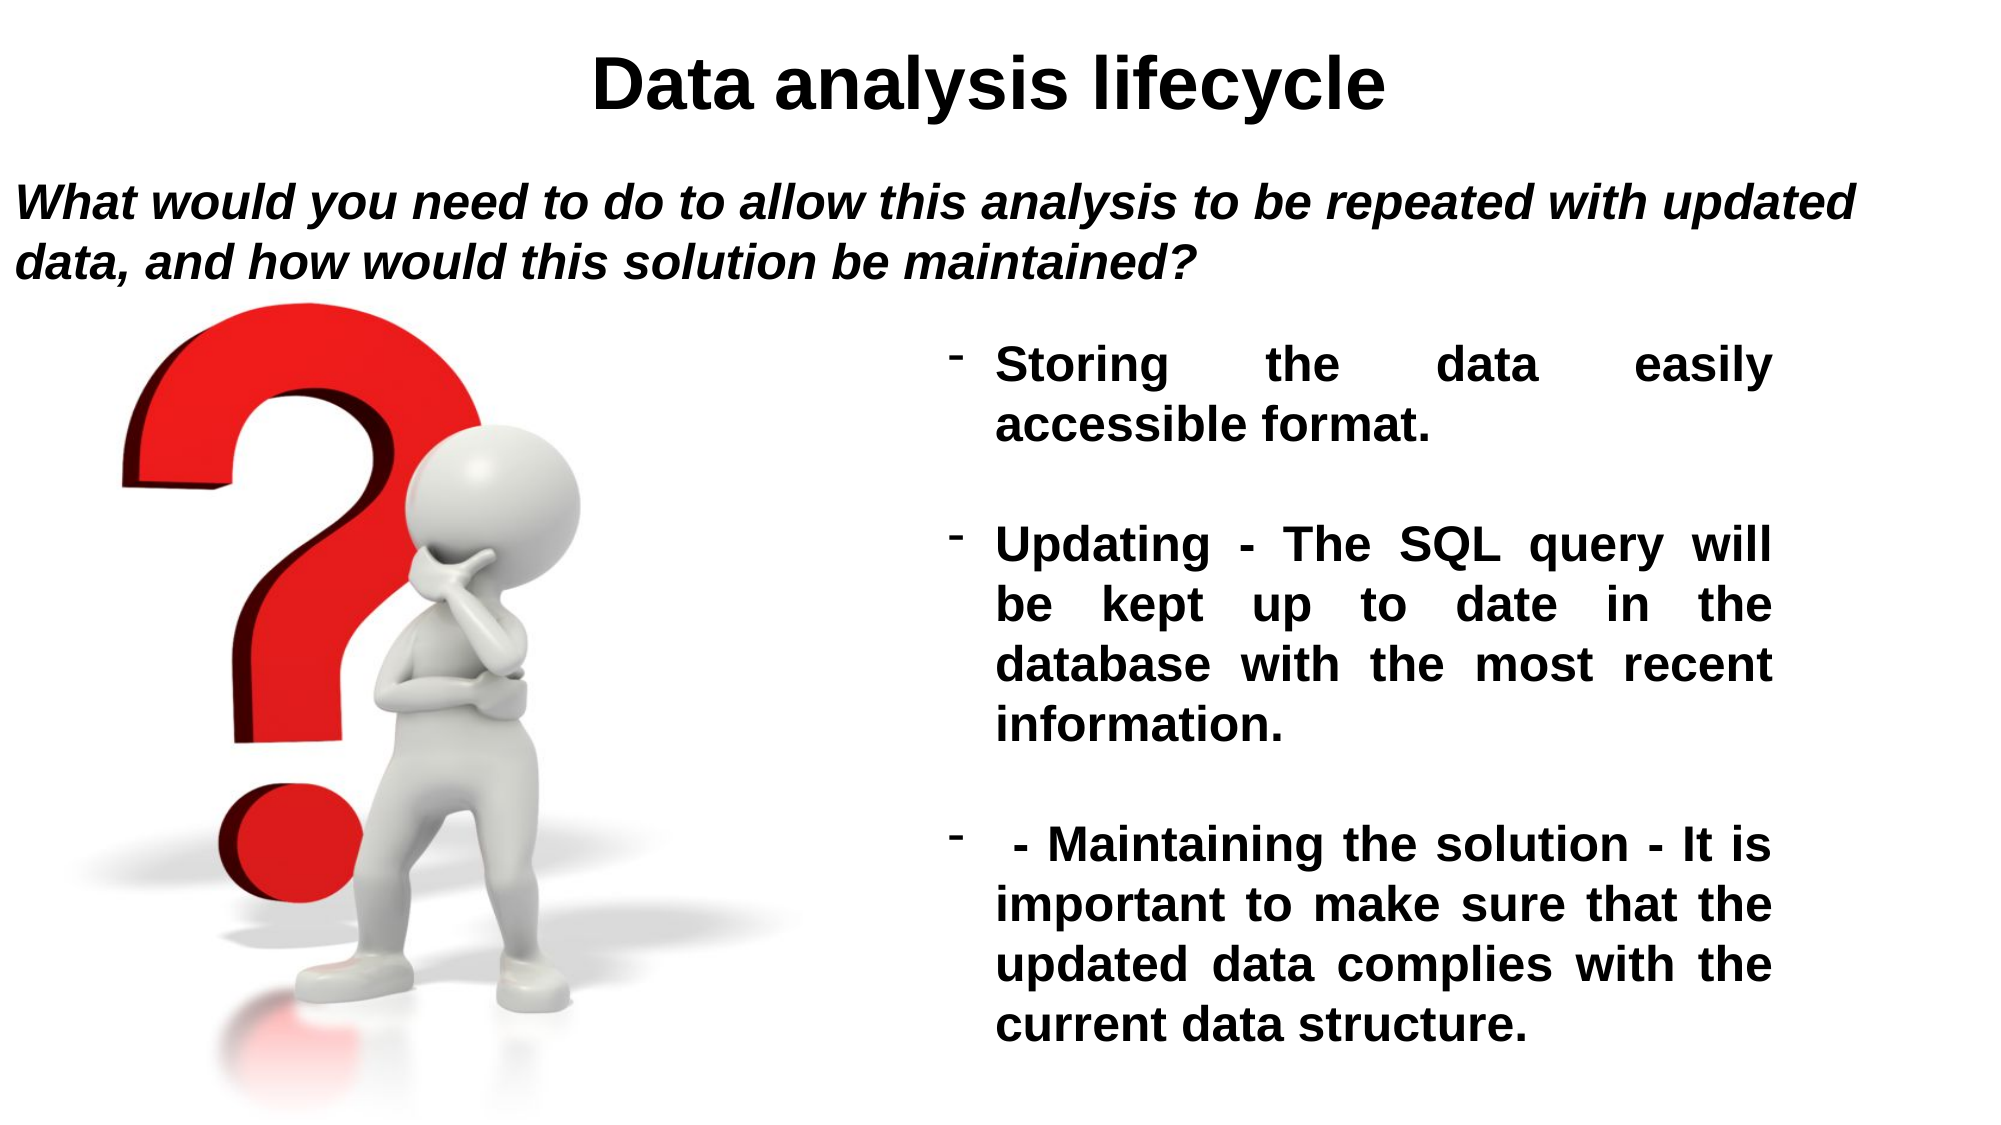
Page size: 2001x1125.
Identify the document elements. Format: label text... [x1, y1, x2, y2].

text_box Storing the data easily accessible format. Updating - The SQL query will be kept up to date in the database with the most recent information. - Maintaining the solution - It is important to make sure that the updated data complies with the current data structure. [933, 323, 1788, 1104]
text_box Data analysis lifecycle [0, 26, 2000, 132]
text_box What would you need to do to allow this analysis to be repeated with updated data, and how would this solution be maintained? [0, 161, 2000, 297]
picture [21, 289, 855, 1125]
